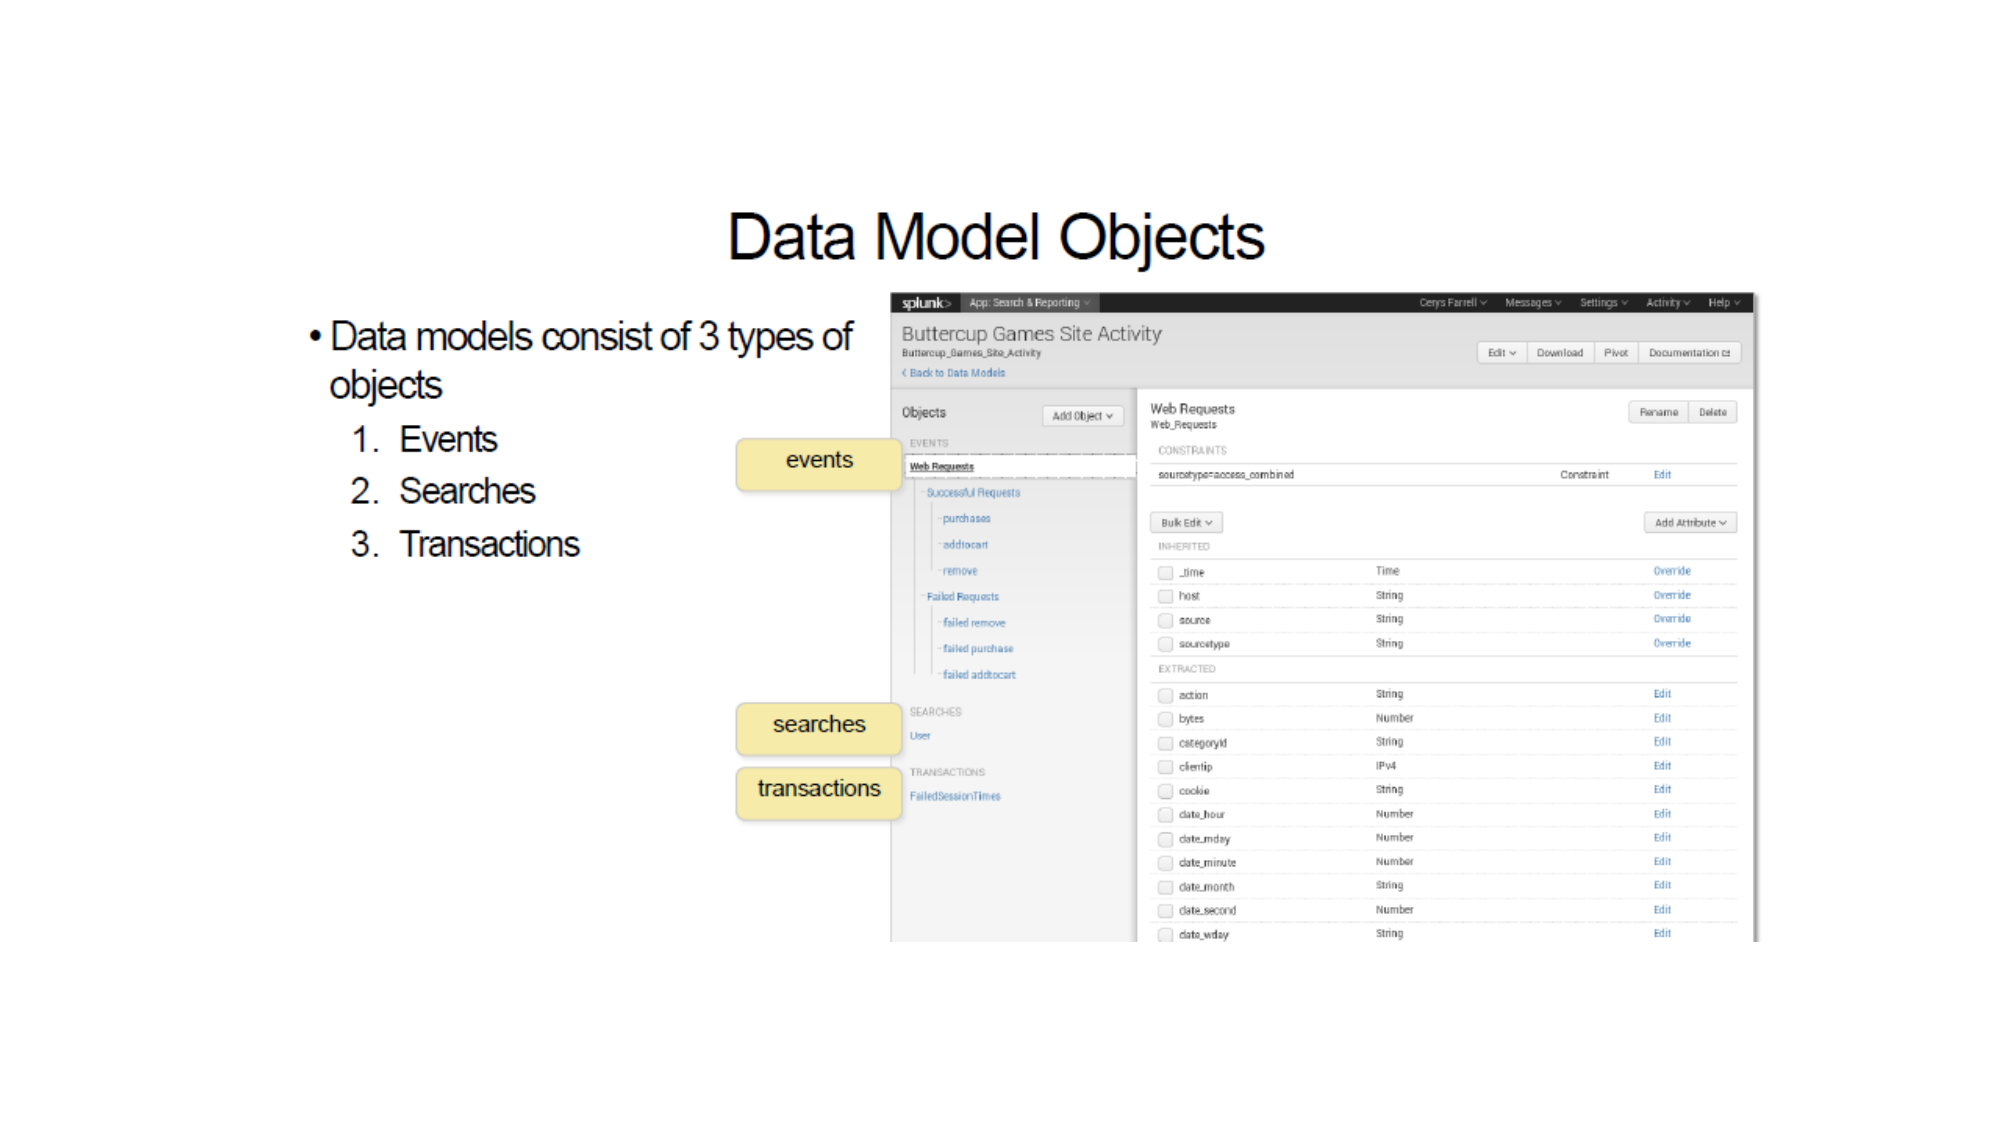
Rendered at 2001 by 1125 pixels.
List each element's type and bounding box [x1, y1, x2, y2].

picture [234, 183, 1766, 942]
